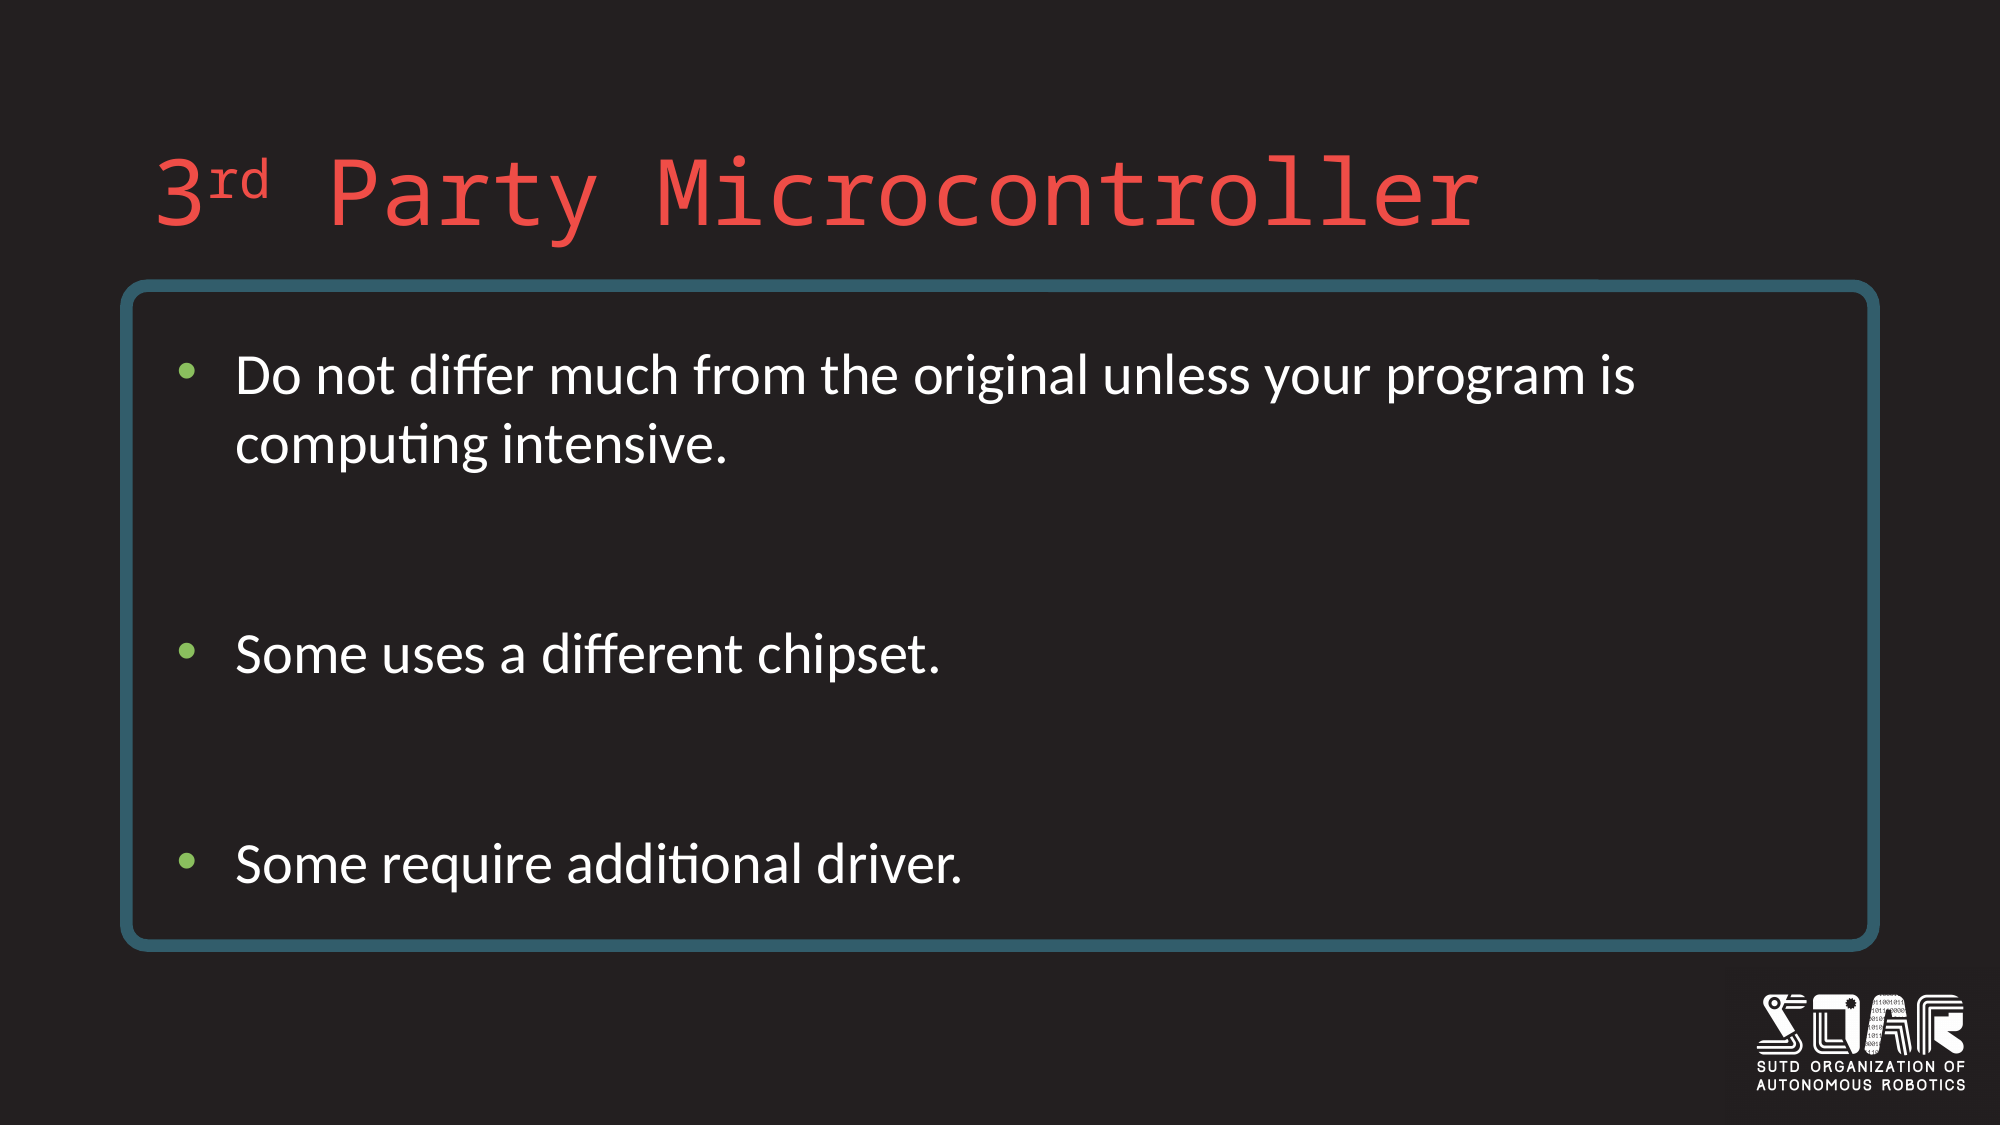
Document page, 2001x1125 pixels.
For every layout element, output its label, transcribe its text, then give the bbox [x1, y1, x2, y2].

title 3rd Party Microcontroller [137, 106, 1863, 286]
text_box Do not differ much from the original unless your program is computing intensive. Some uses a different chipset. Some require additional driver. [125, 286, 1875, 947]
picture [1725, 967, 2000, 1125]
